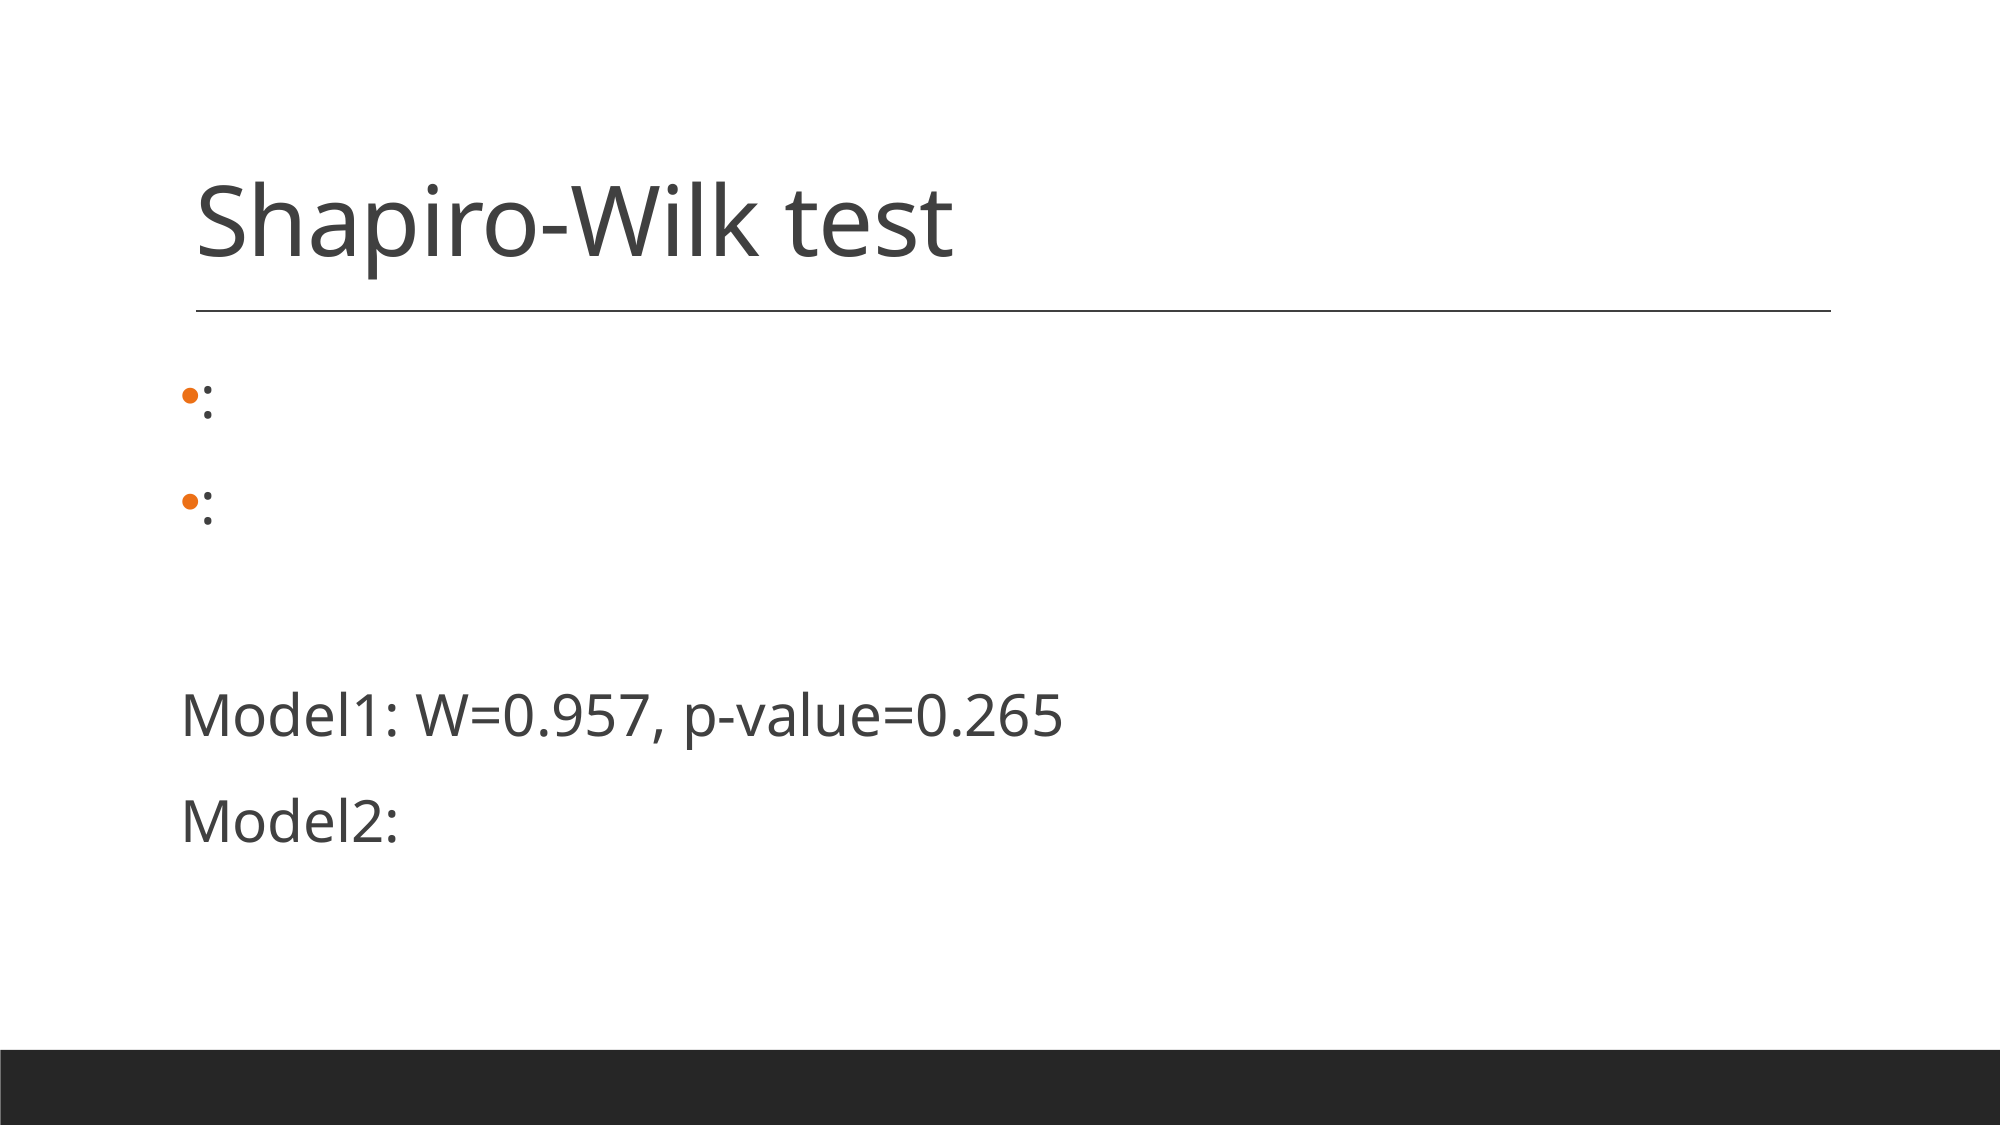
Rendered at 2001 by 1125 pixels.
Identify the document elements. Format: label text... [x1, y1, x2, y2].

title Shapiro-Wilk test [180, 47, 1830, 285]
